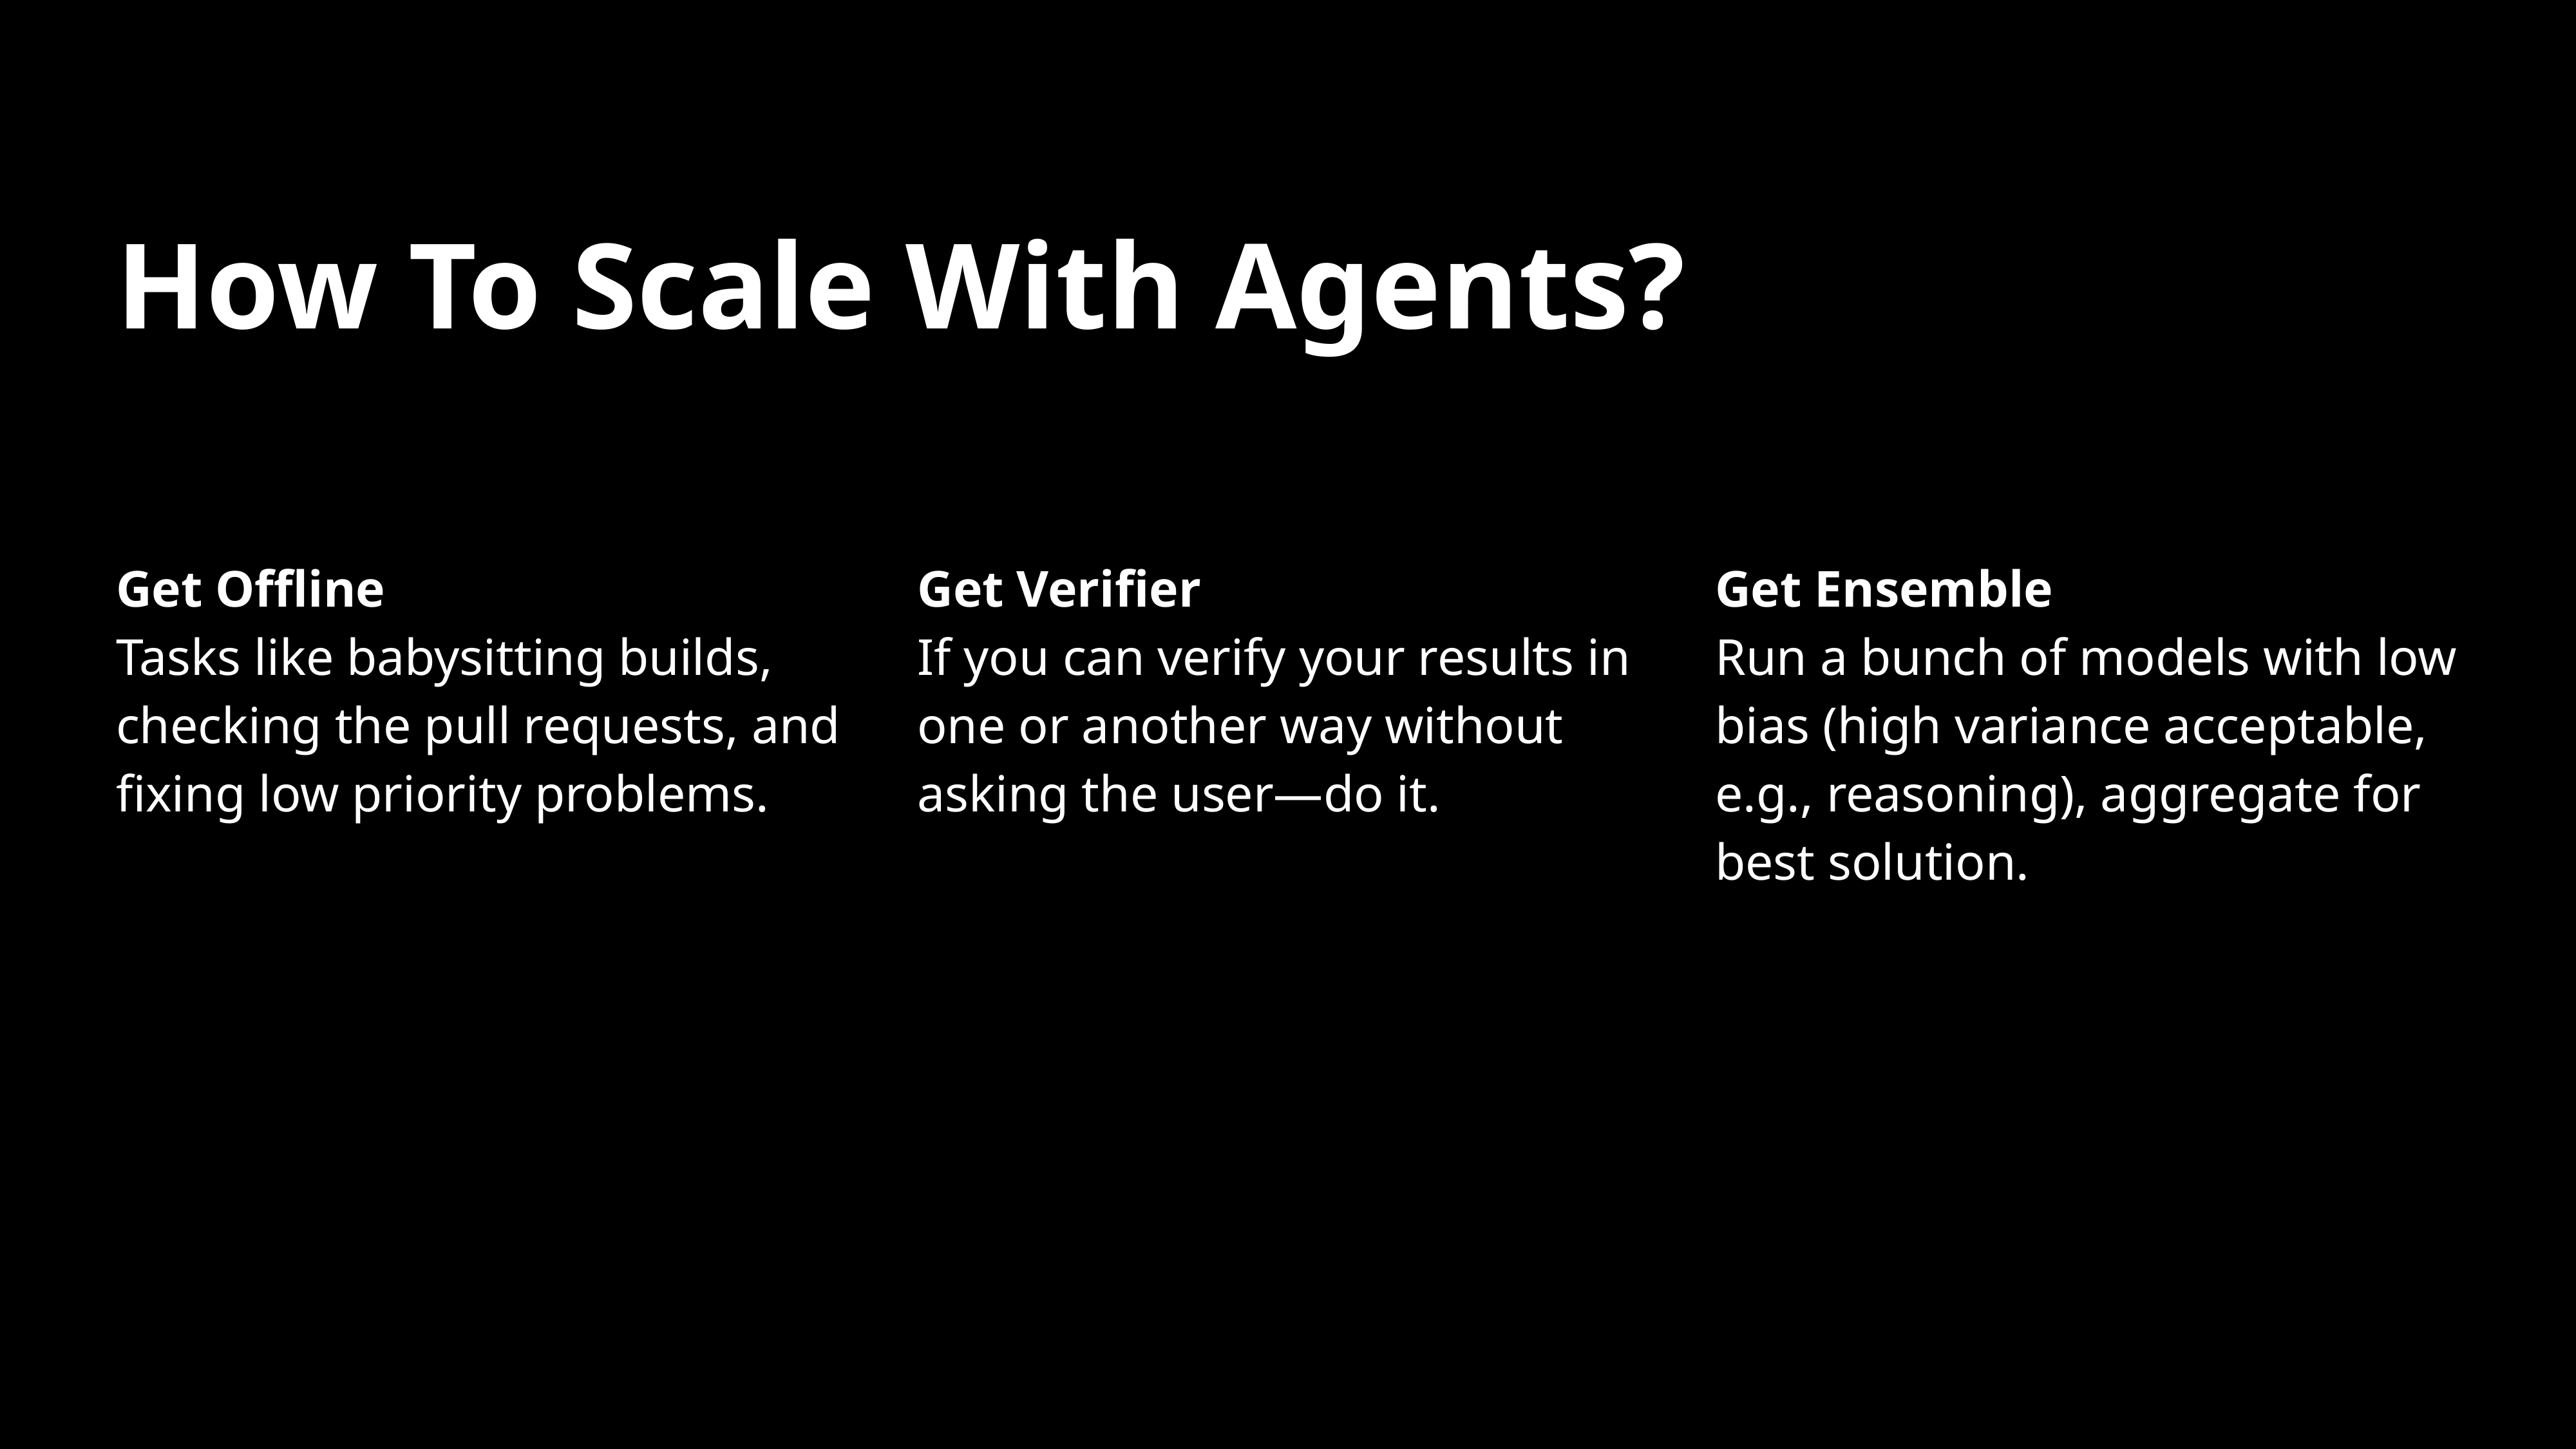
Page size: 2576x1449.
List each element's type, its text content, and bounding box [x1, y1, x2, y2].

list Get Verifier [917, 527, 1667, 596]
title How To Scale With Agents? [116, 81, 2463, 380]
list Run a bunch of models with low bias (high variance acceptable, e.g., reasoning), aggregate for best solution. [1715, 596, 2465, 1198]
list Get Offline [116, 527, 866, 596]
list Tasks like babysitting builds, checking the pull requests, and fixing low priority problems. [116, 596, 866, 1198]
list Get Ensemble [1715, 527, 2465, 596]
list If you can verify your results in one or another way without asking the user—do it. [917, 596, 1667, 1198]
